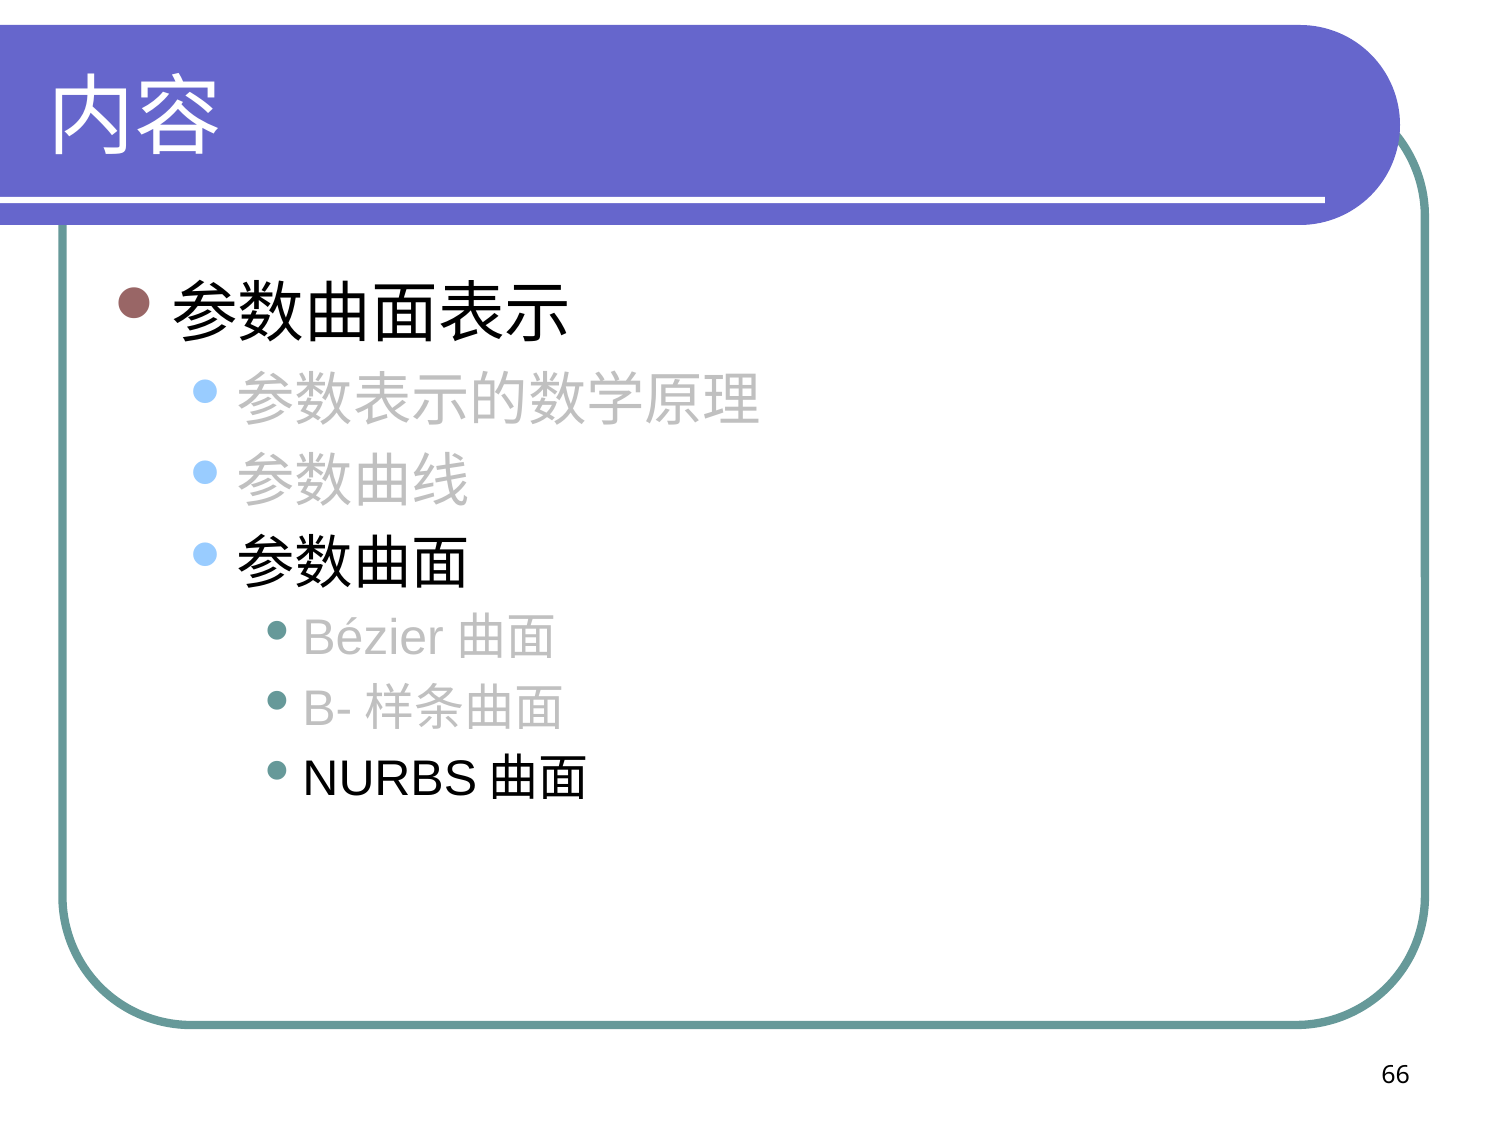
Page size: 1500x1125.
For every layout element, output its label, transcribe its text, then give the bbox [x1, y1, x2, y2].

title 内容 [31, 37, 1348, 188]
list 参数曲面表示 参数表示的数学原理 参数曲线 参数曲面 Bézier曲面 B-样条曲面 NURBS曲面 [99, 262, 1401, 988]
slide_number 66 [1074, 1024, 1426, 1101]
